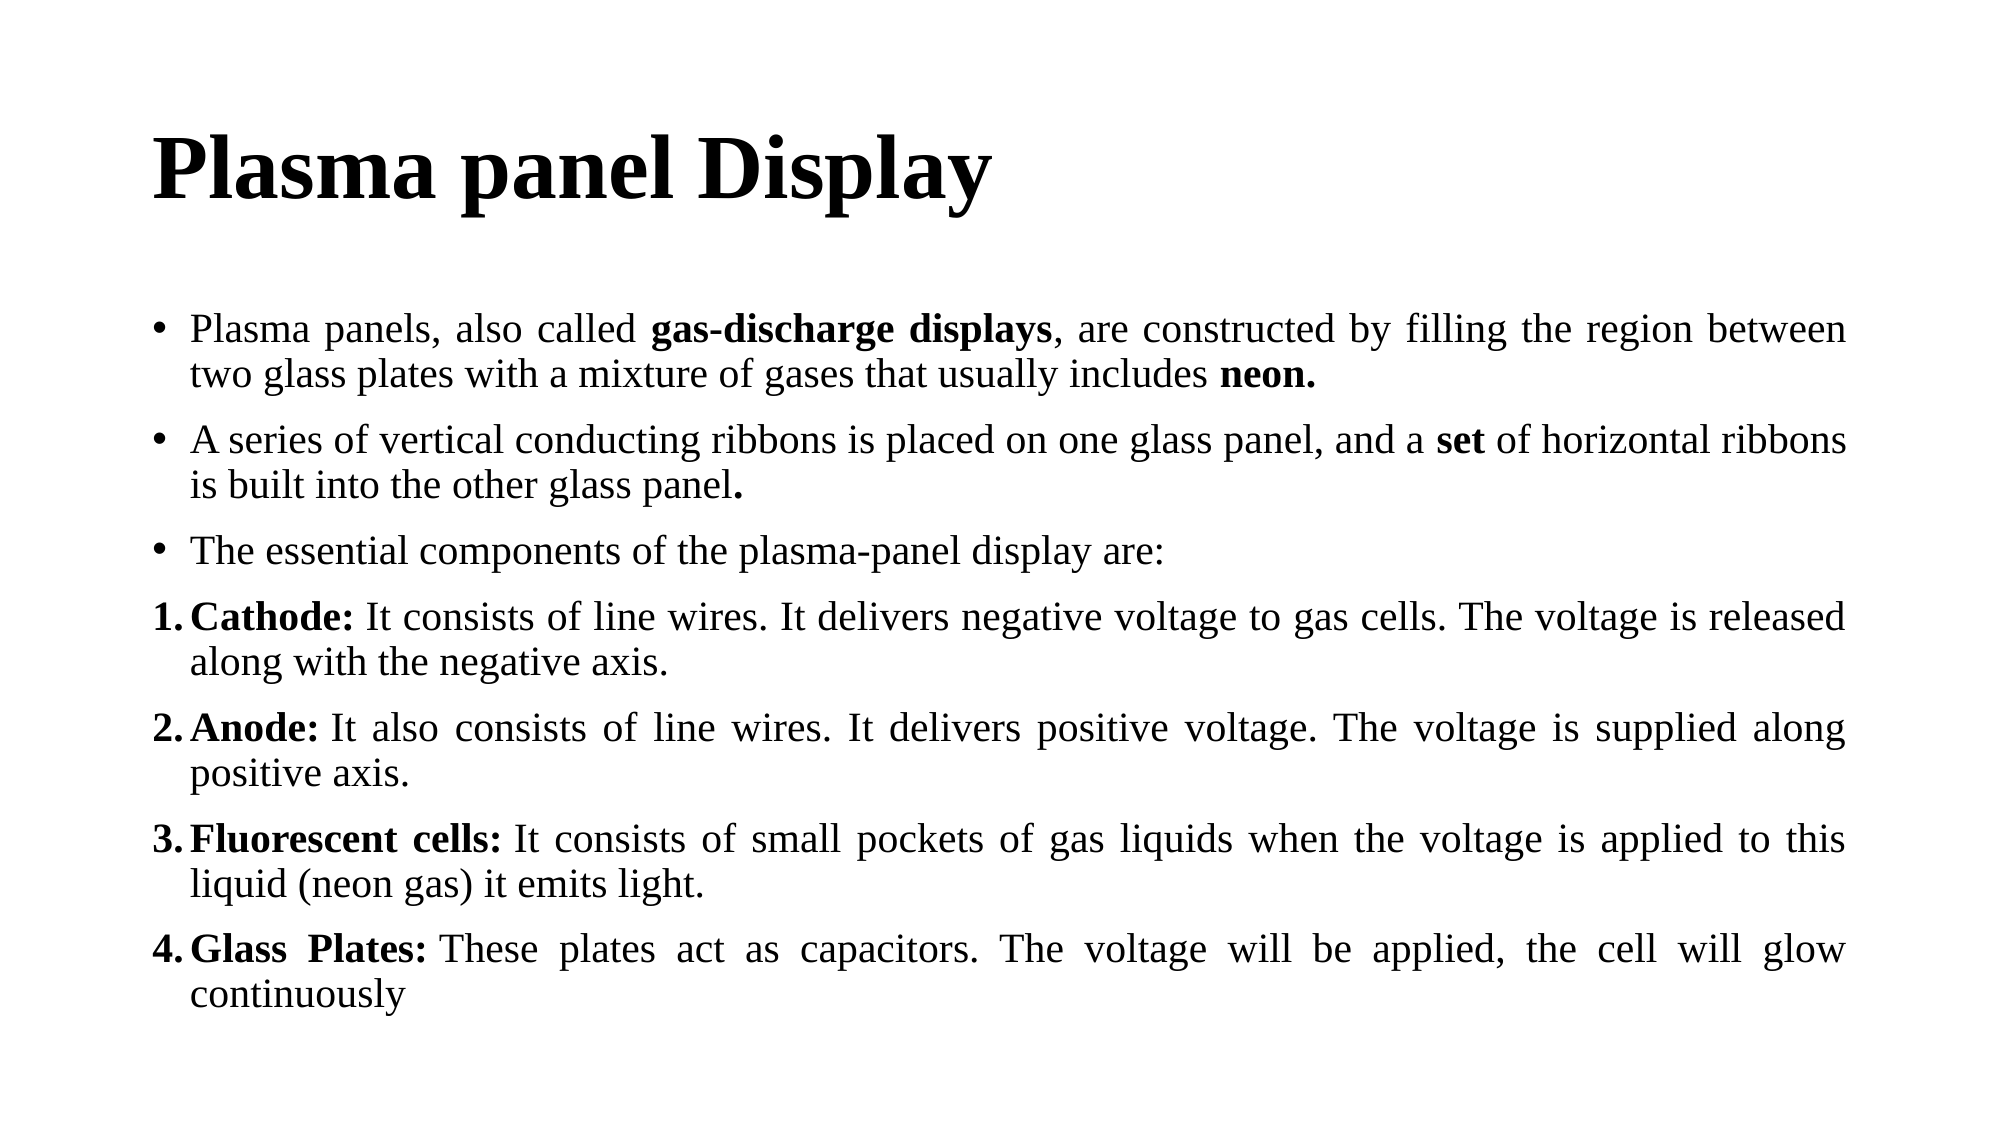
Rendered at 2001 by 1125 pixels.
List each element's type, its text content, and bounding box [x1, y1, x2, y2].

title Plasma panel Display [137, 59, 1863, 278]
list Plasma panels, also called gas-discharge displays, are constructed by filling the region between two glass plates with a mixture of gases that usually includes neon. A series of vertical conducting ribbons is placed on one glass panel, and a set of horizontal ribbons is built into the other glass panel. The essential components of the plasma-panel display are: Cathode: It consists of line wires. It delivers negative voltage to gas cells. The voltage is released along with the negative axis. Anode: It also consists of line wires. It delivers positive voltage. The voltage is supplied along positive axis. Fluorescent cells: It consists of small pockets of gas liquids when the voltage is applied to this liquid (neon gas) it emits light. Glass Plates: These plates act as capacitors. The voltage will be applied, the cell will glow continuously [137, 299, 1863, 1014]
